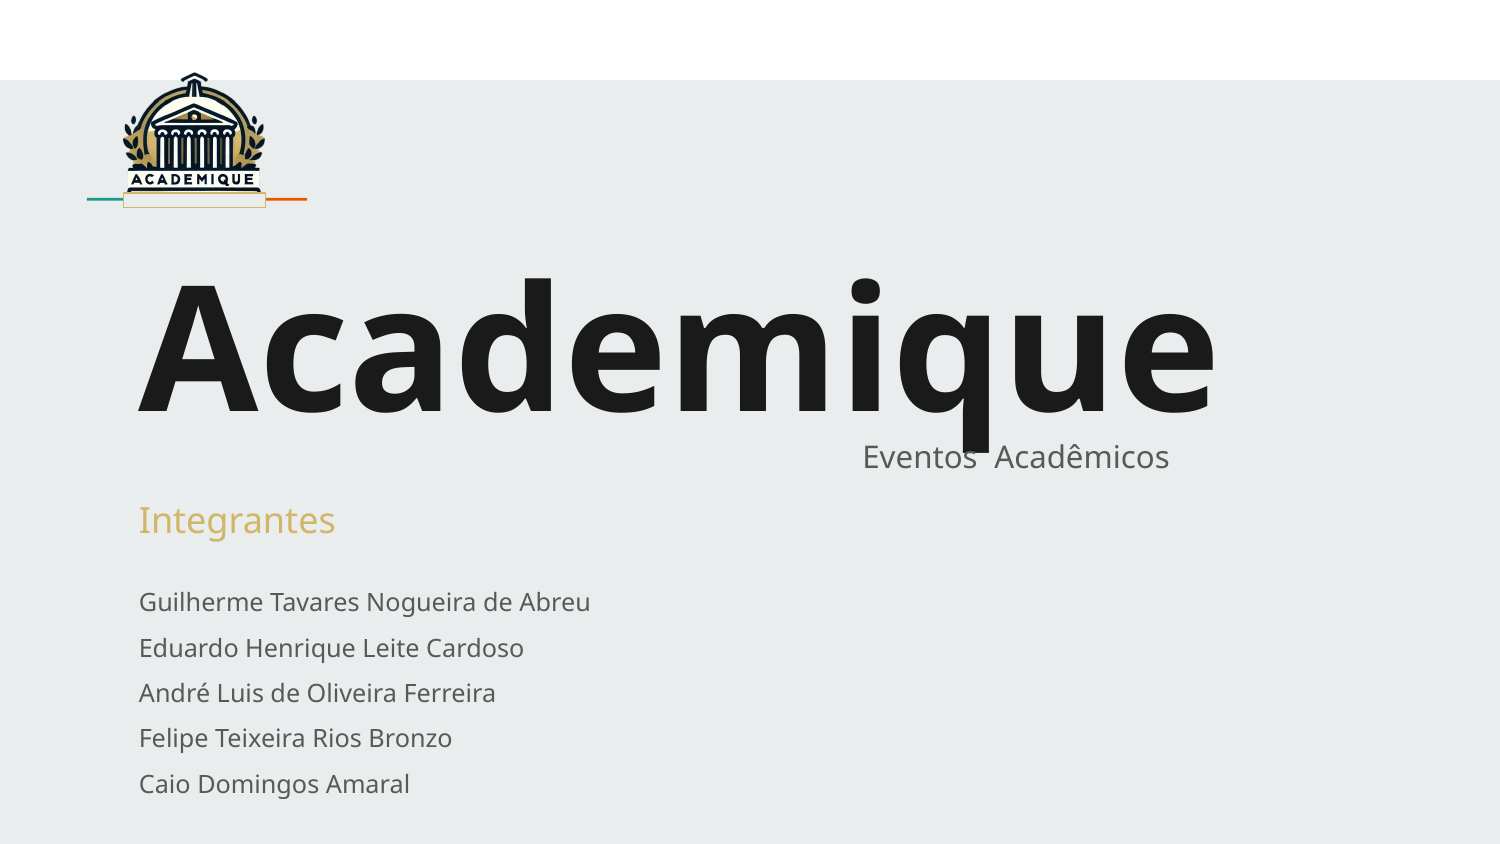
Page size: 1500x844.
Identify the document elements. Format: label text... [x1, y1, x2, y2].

text_box Eventos Acadêmicos [847, 421, 1412, 467]
title Academique [123, 221, 1280, 356]
subtitle Integrantes Guilherme Tavares Nogueira de Abreu Eduardo Henrique Leite Cardoso André Luis de Oliveira Ferreira Felipe Teixeira Rios Bronzo Caio Domingos Amaral [123, 482, 1385, 818]
picture [82, 60, 307, 223]
